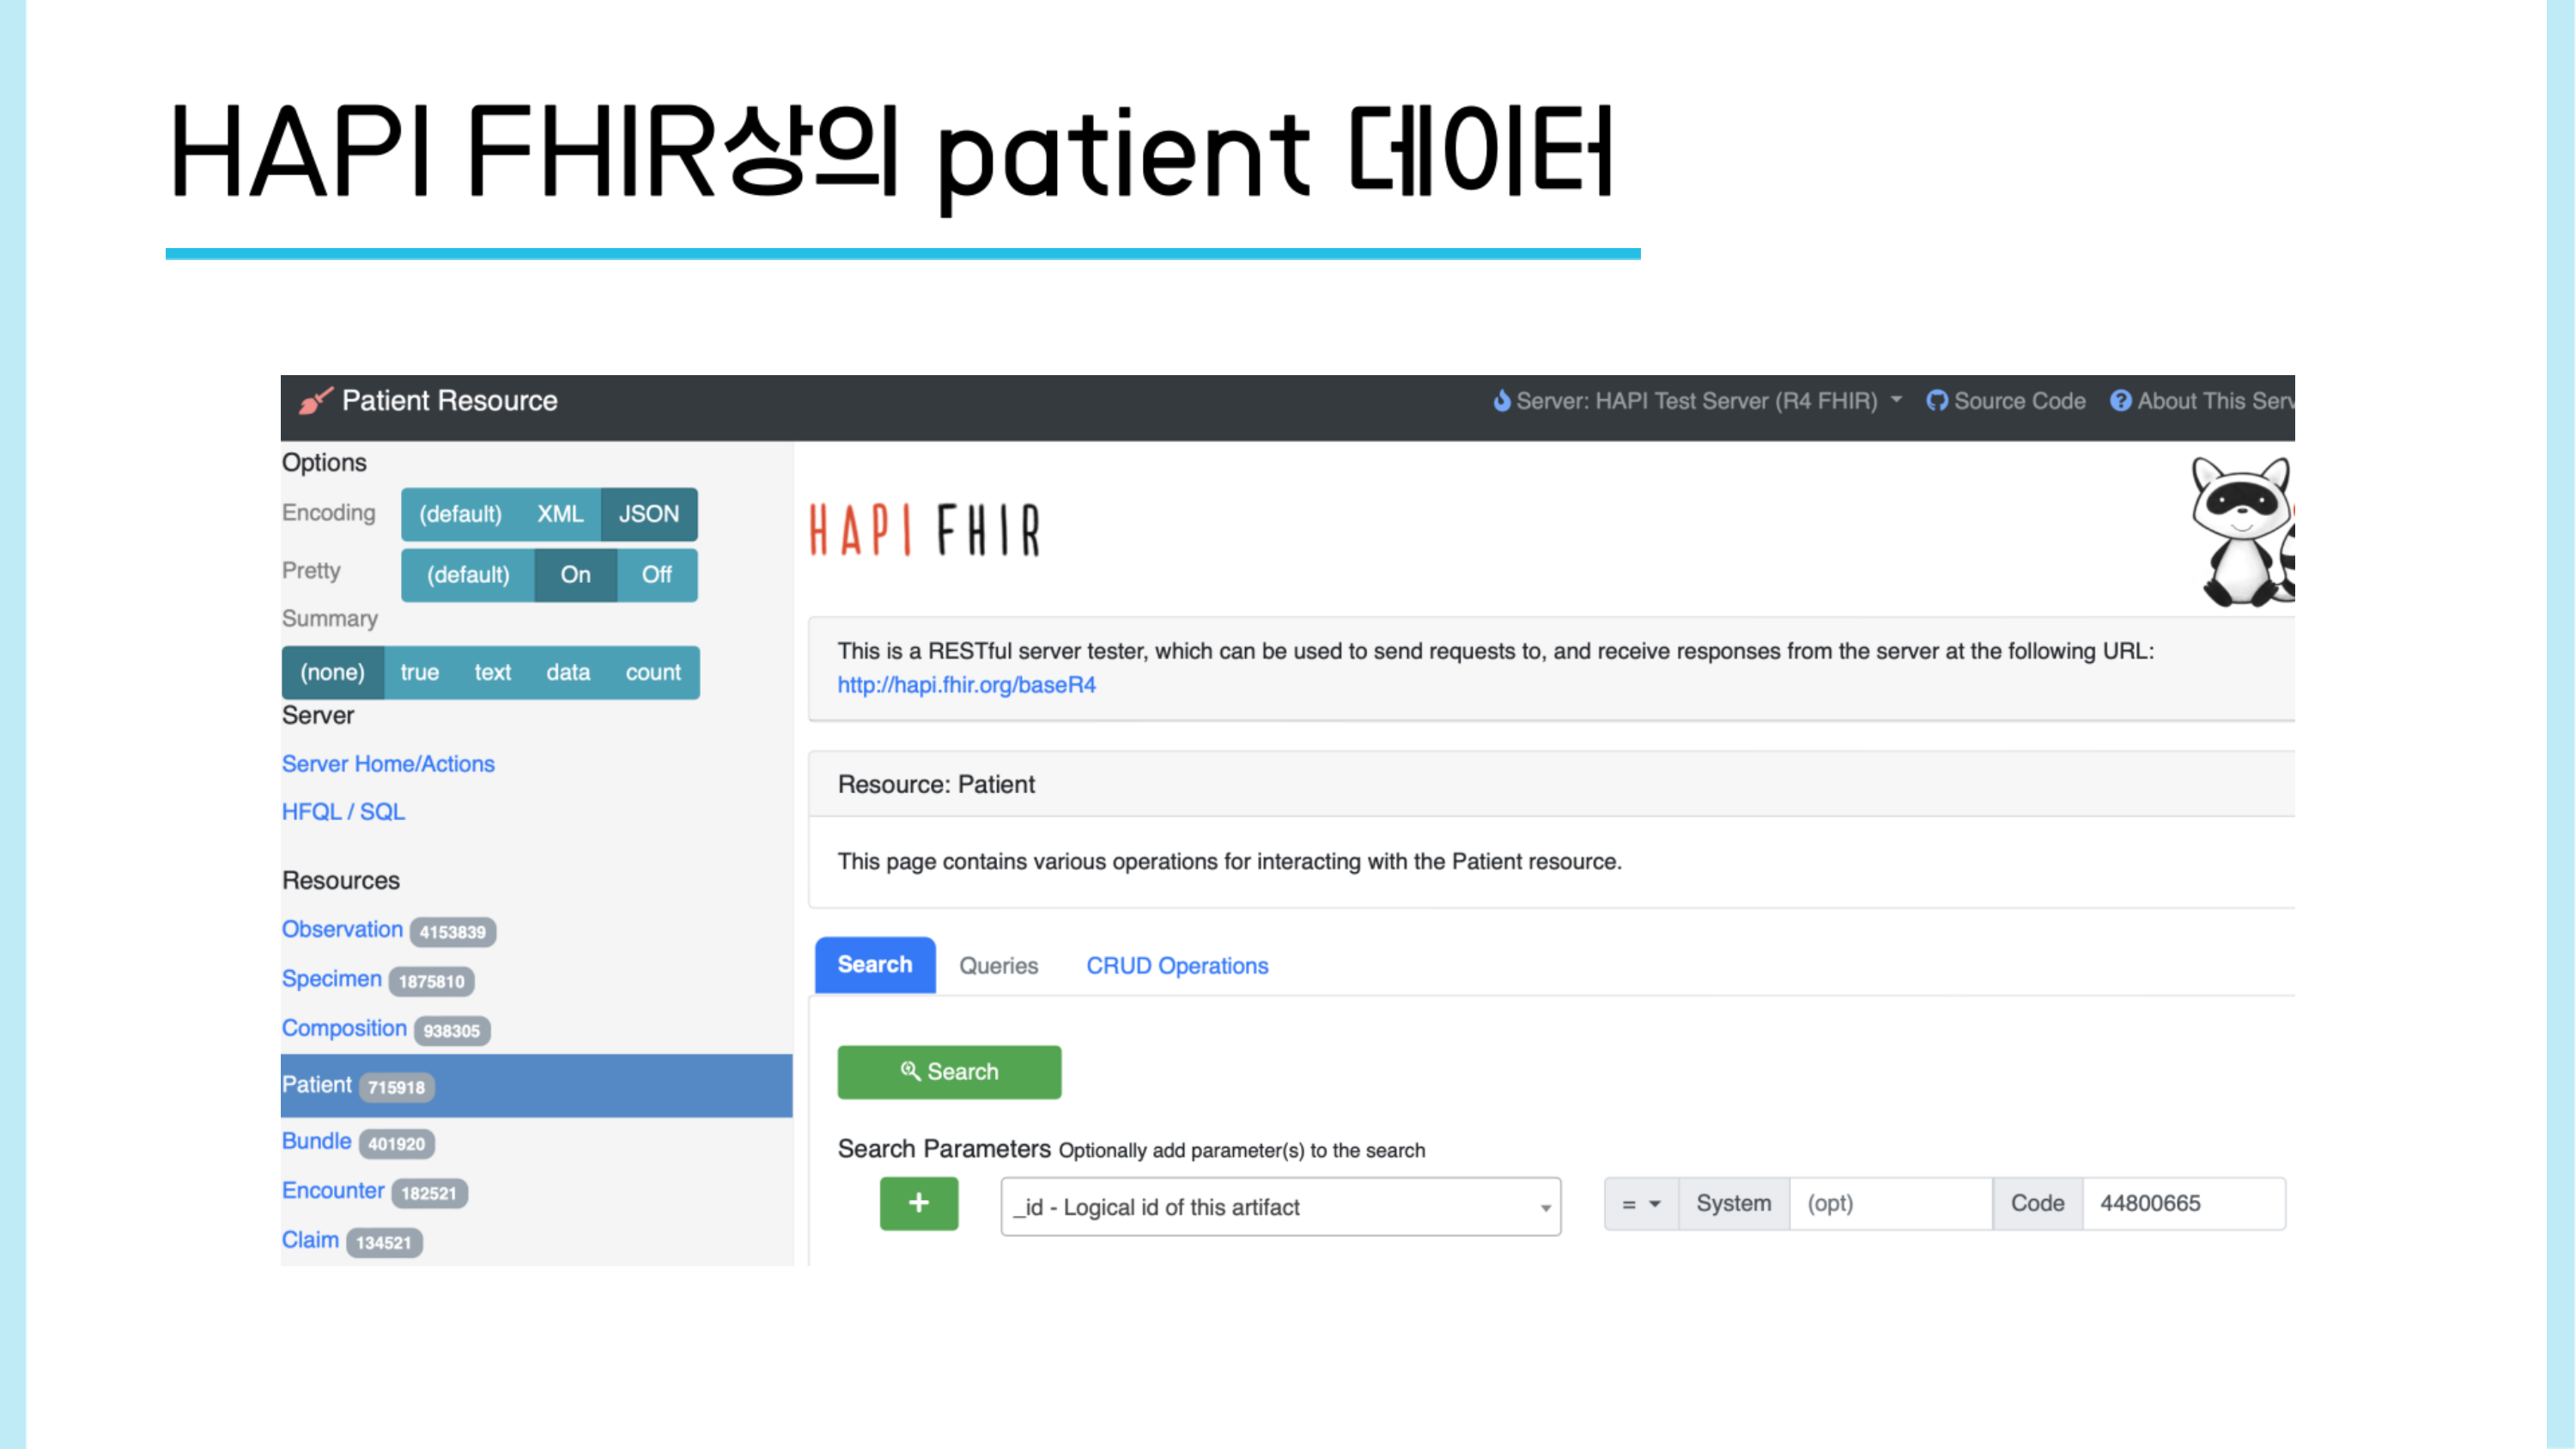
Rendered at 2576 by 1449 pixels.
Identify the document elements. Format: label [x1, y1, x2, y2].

picture [2547, 0, 2576, 1449]
picture [0, 0, 27, 1449]
picture [128, 39, 1728, 328]
picture [280, 375, 2296, 1267]
